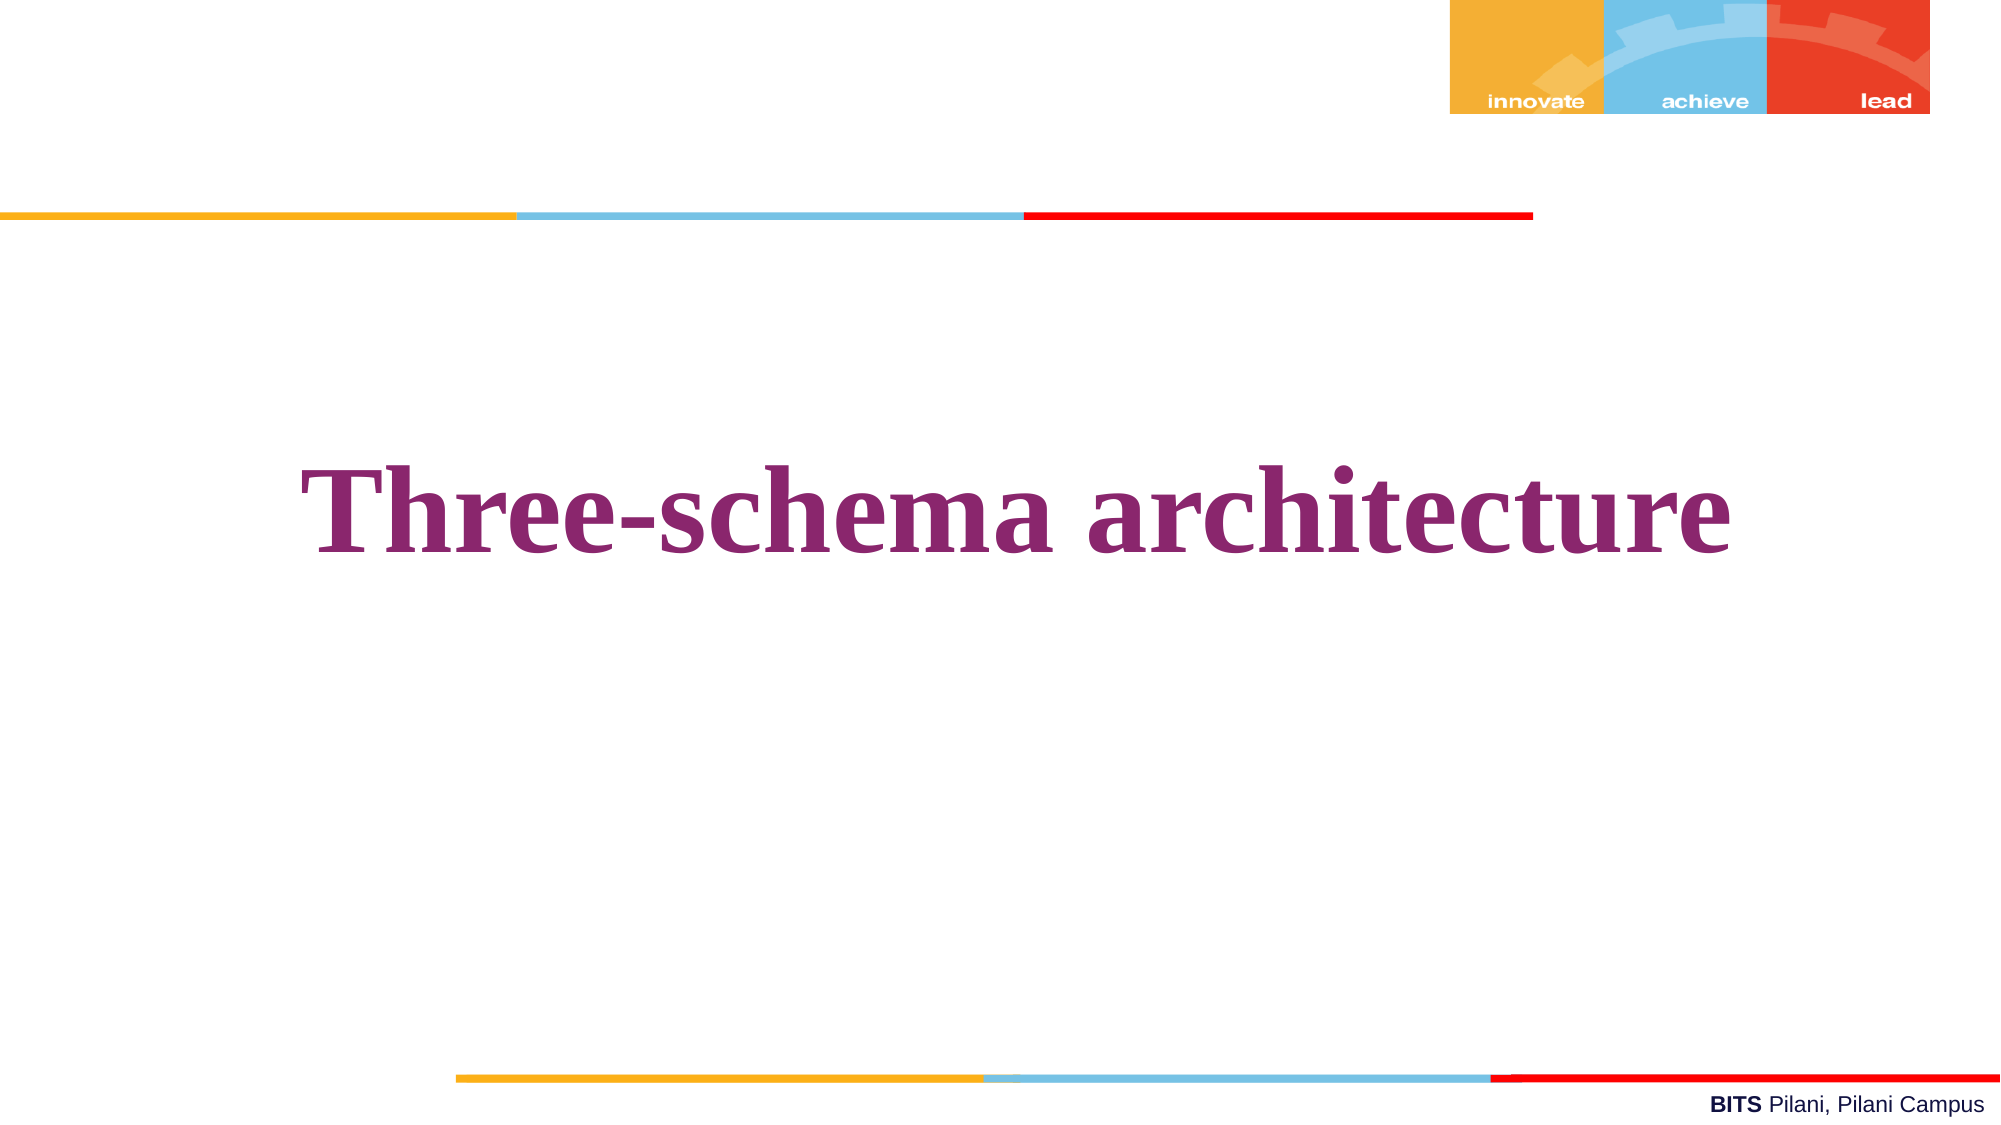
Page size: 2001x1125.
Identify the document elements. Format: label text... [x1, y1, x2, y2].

picture [1449, 0, 1930, 114]
list Three-schema architecture [66, 245, 1867, 988]
